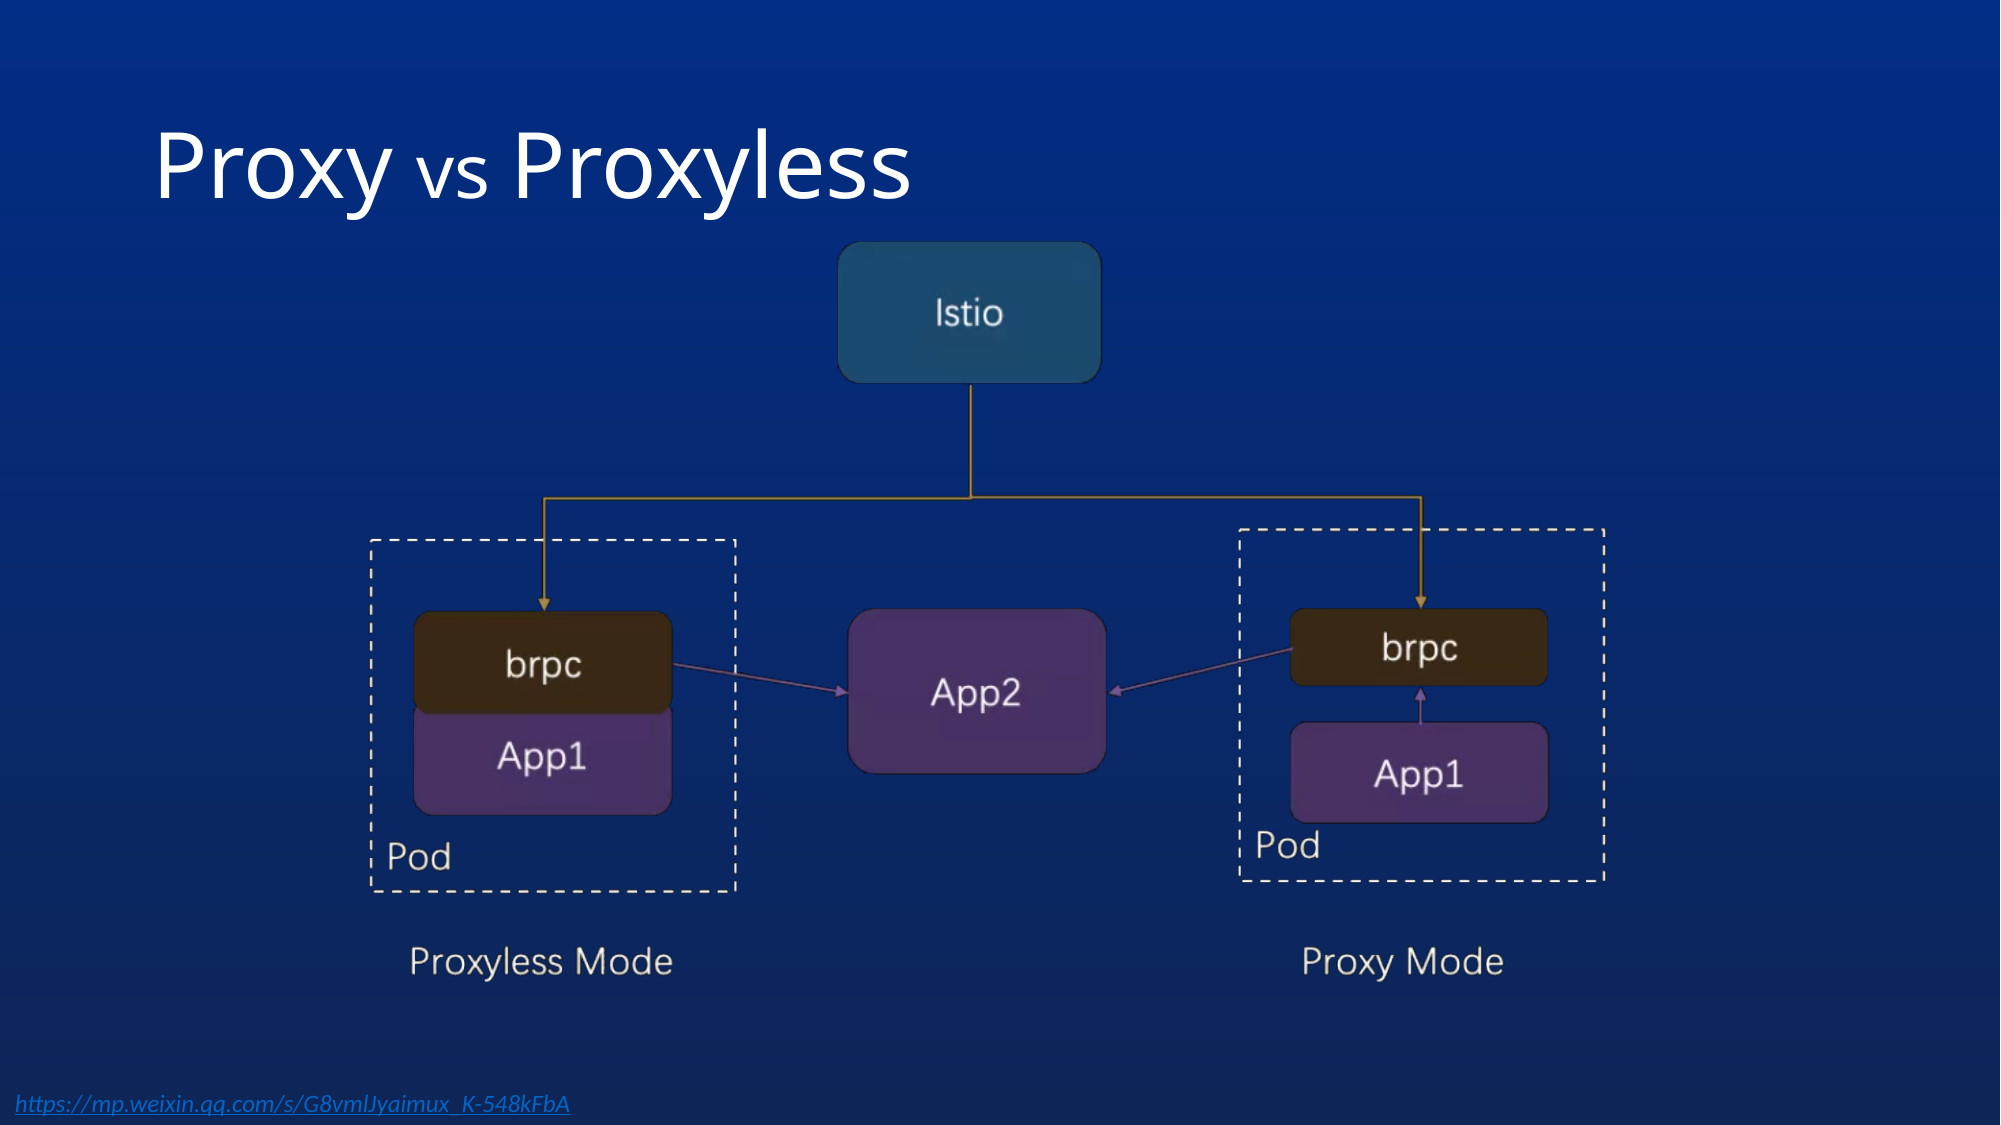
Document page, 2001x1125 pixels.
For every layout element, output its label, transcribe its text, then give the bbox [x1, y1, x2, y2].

picture [264, 217, 1736, 1008]
text_box https://mp.weixin.qq.com/s/G8vmlJyaimux_K-548kFbA [0, 1079, 1179, 1125]
title Proxy vs Proxyless [137, 59, 1863, 278]
